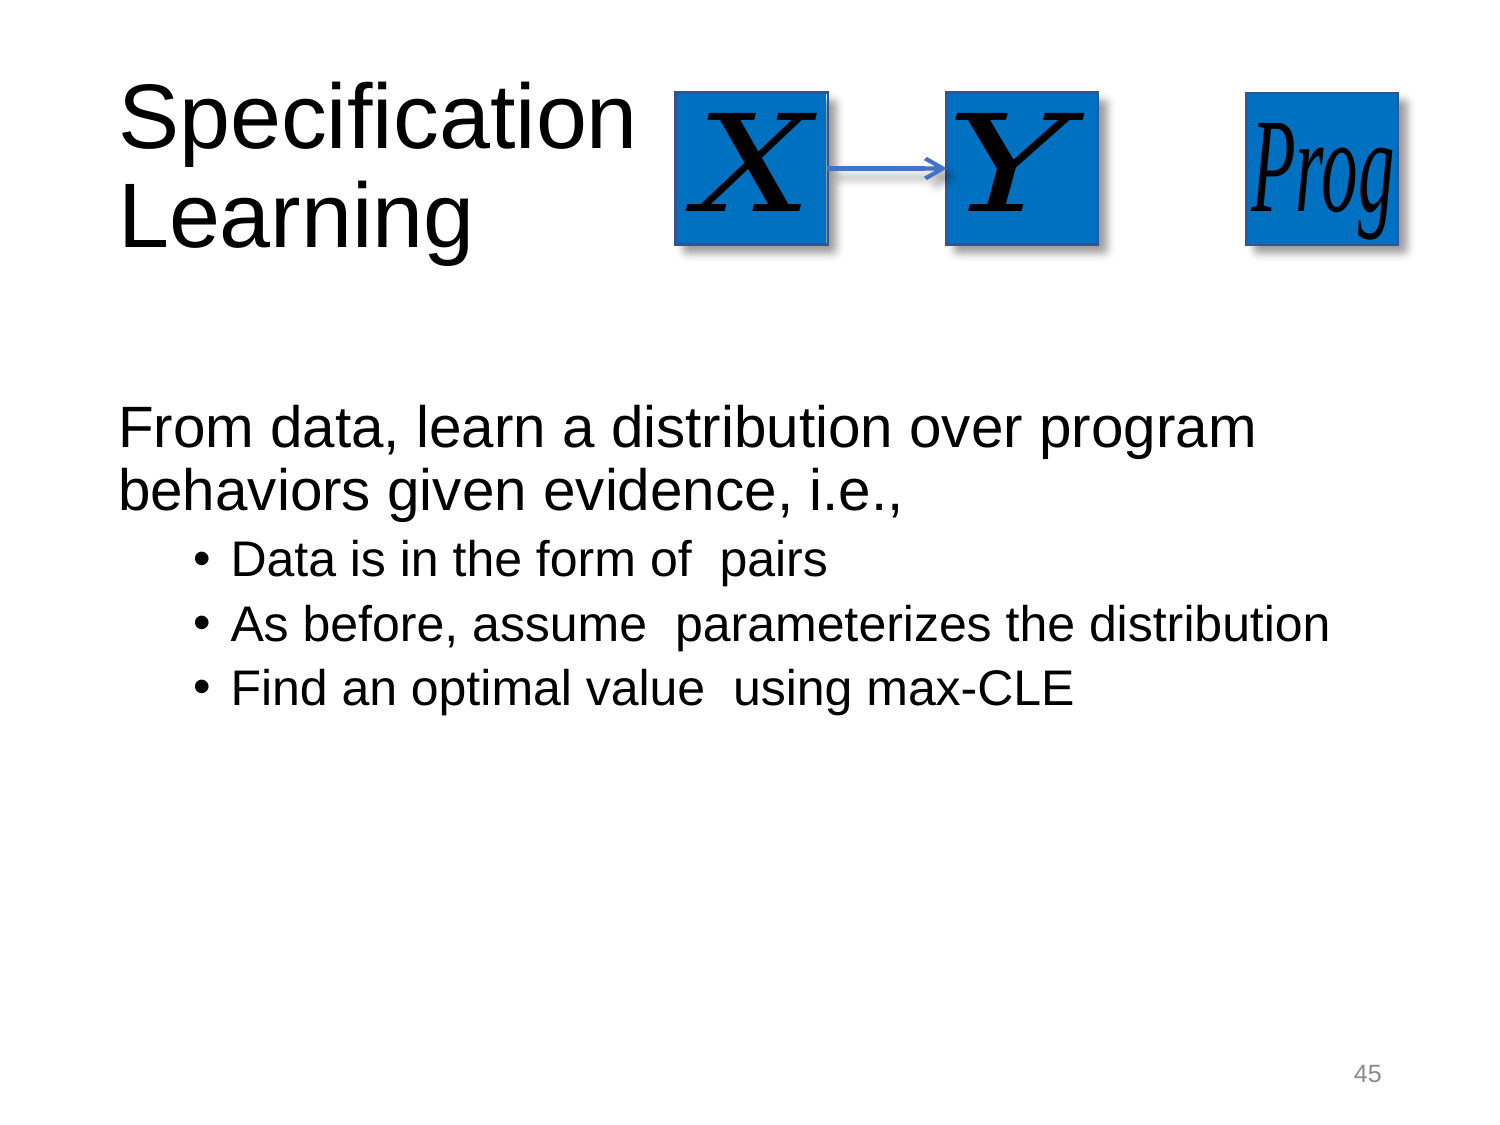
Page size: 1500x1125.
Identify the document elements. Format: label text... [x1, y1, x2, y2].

slide_number 45 [1059, 1042, 1397, 1103]
title Specification Learning [103, 59, 1397, 278]
